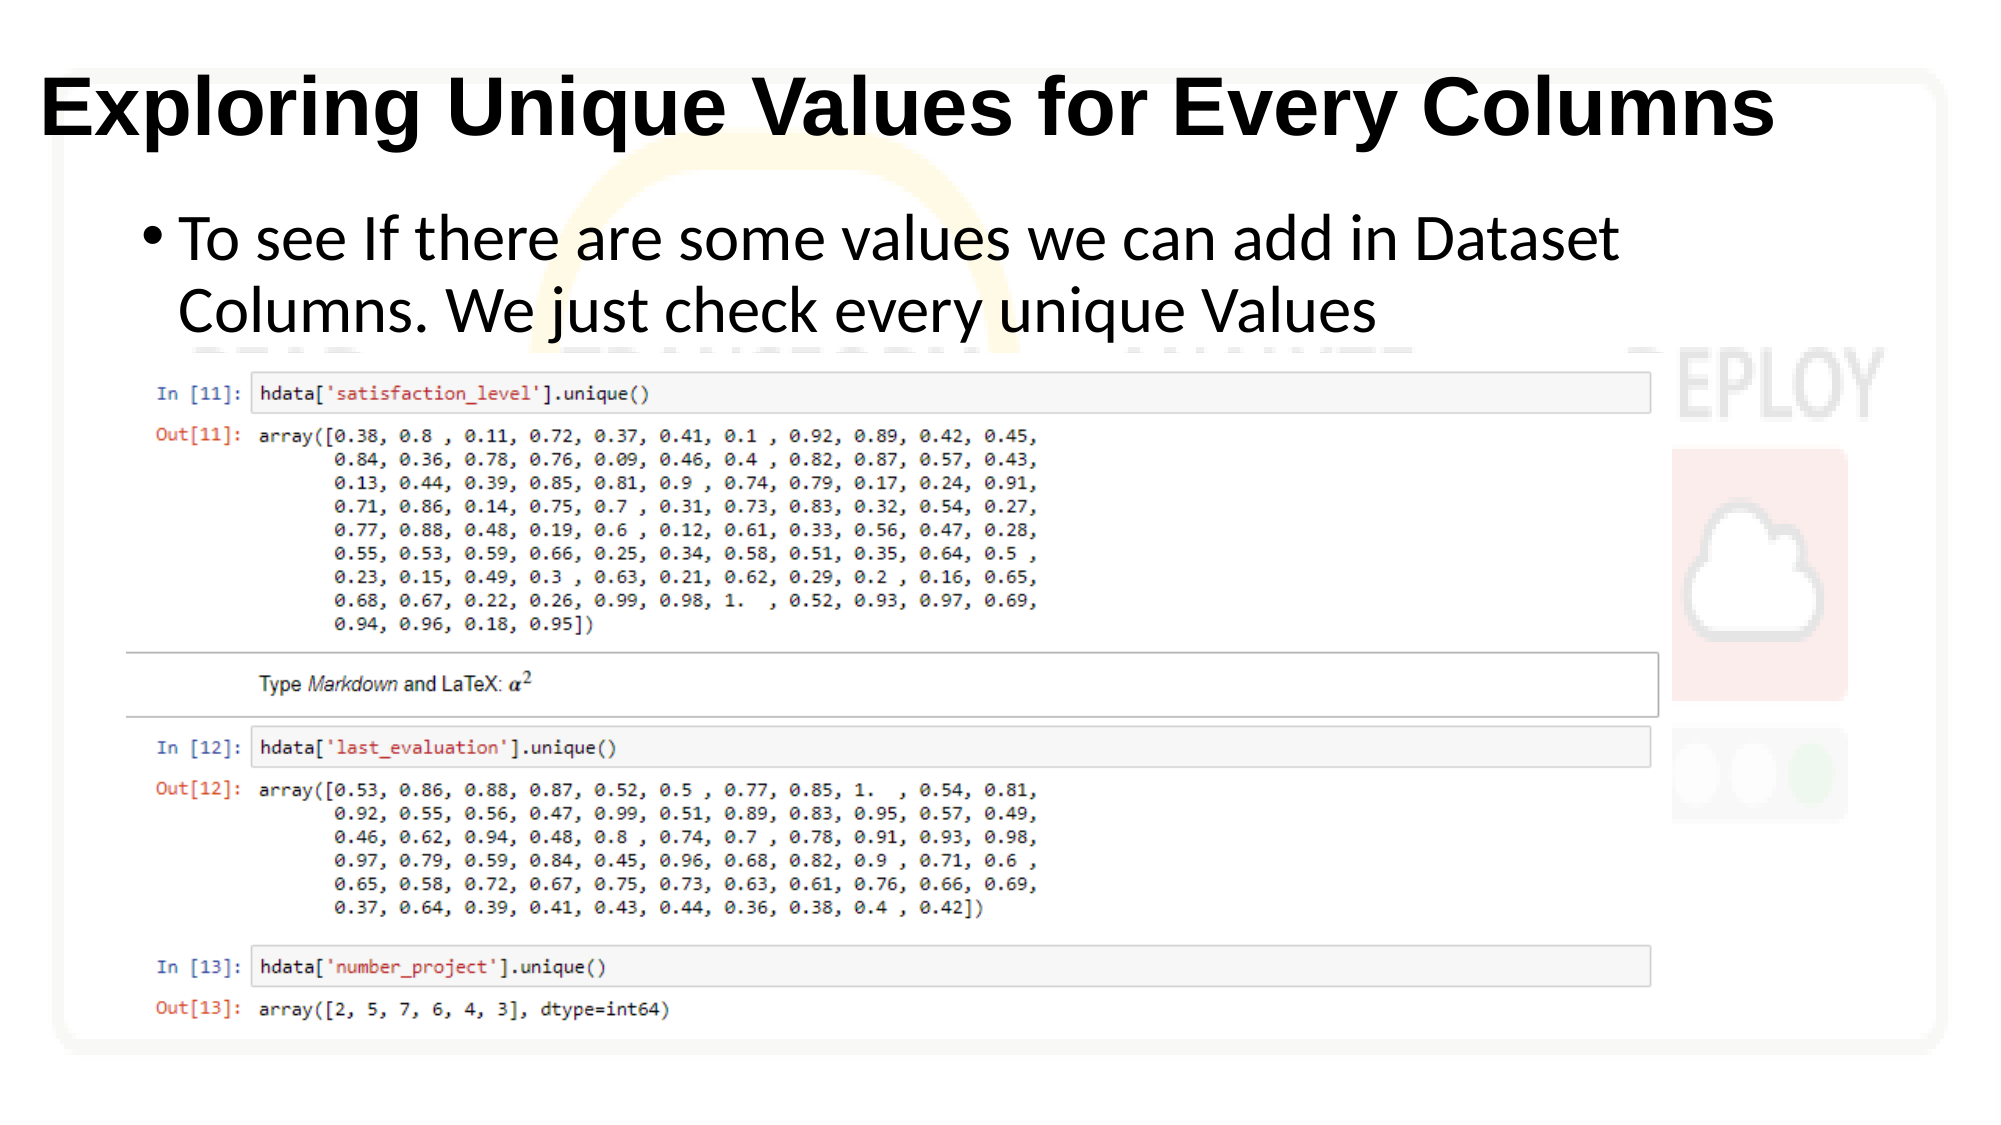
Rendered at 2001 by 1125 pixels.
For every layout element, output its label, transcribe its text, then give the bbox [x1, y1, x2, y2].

picture [126, 353, 1672, 1036]
title Exploring Unique Values for Every Columns [24, 0, 1954, 218]
list To see If there are some values we can add in Dataset Columns. We just check every unique Values [126, 194, 1852, 368]
